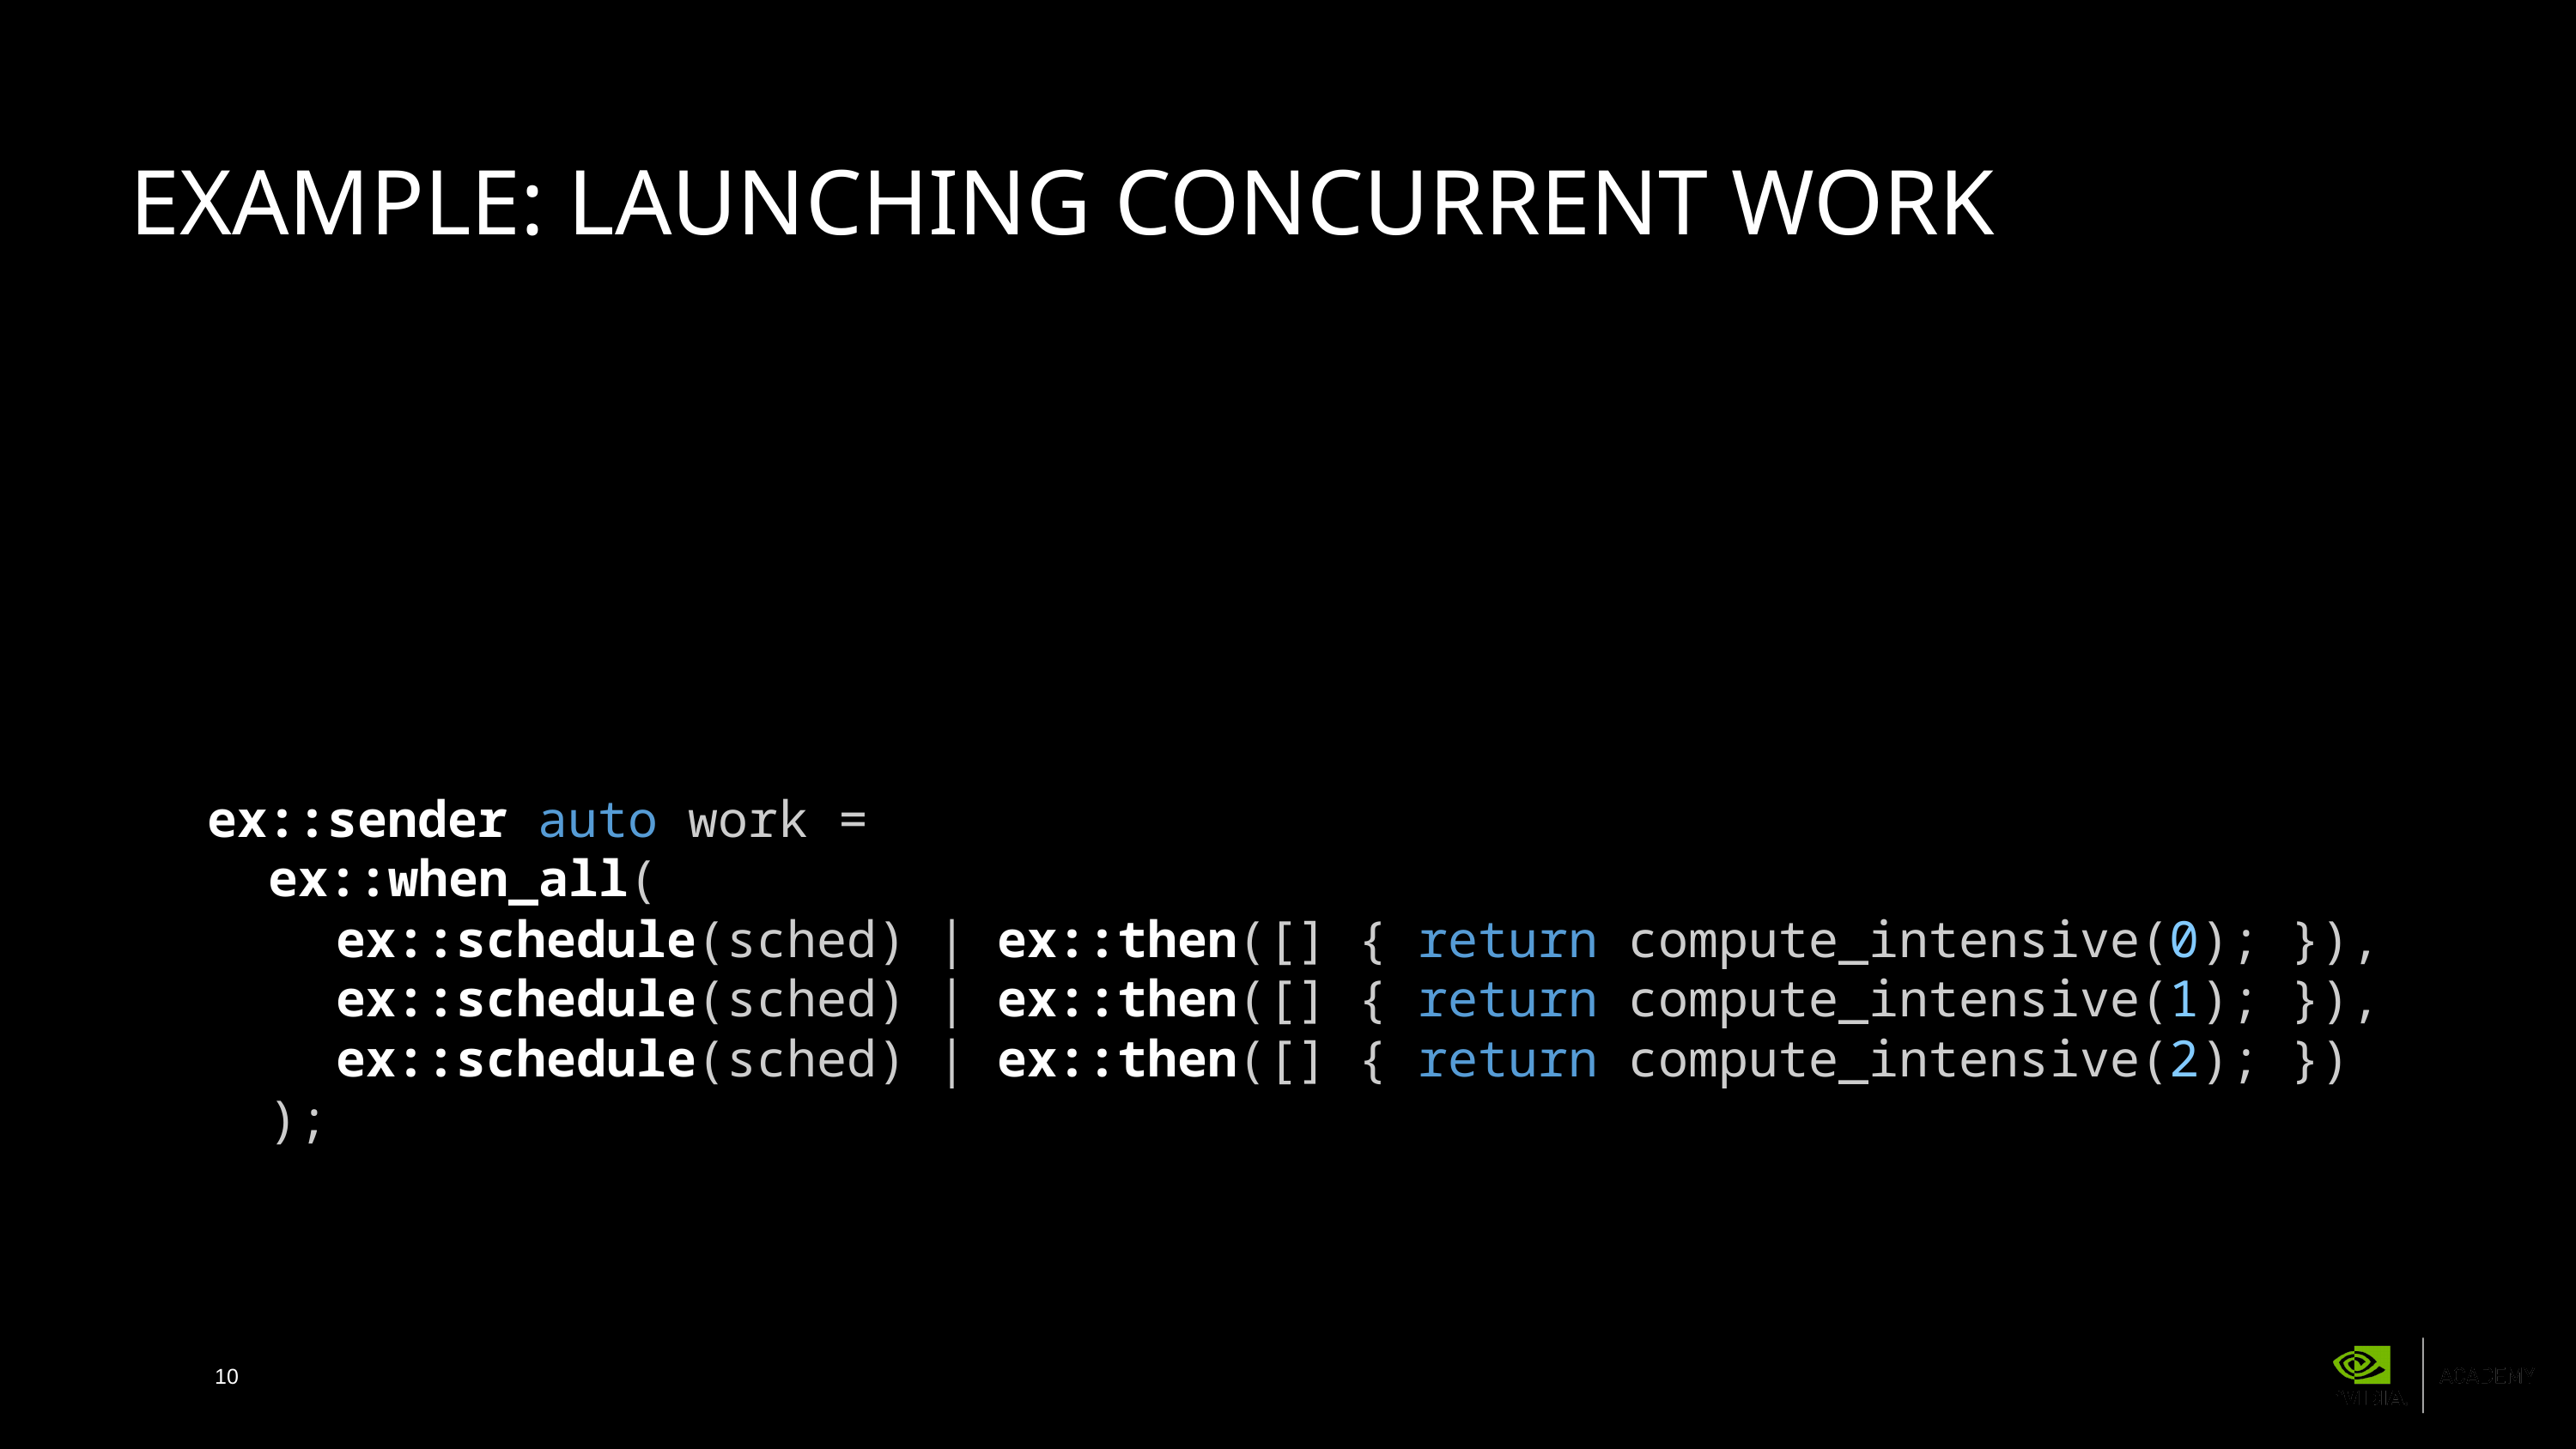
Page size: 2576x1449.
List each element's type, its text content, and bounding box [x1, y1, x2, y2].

title Example: Launching concurrent work [116, 122, 2459, 262]
slide_number 10 [202, 1337, 782, 1414]
text_box ex::sender auto work = ex::when_all( ex::schedule(sched) | ex::then([] { return compute_intensive(0); }), ex::schedule(sched) | ex::then([] { return compute_intensive(1); }), ex::schedule(sched) | ex::then([] { return compute_intensive(2); }) ); [121, 300, 2460, 1333]
picture [2301, 1319, 2561, 1432]
